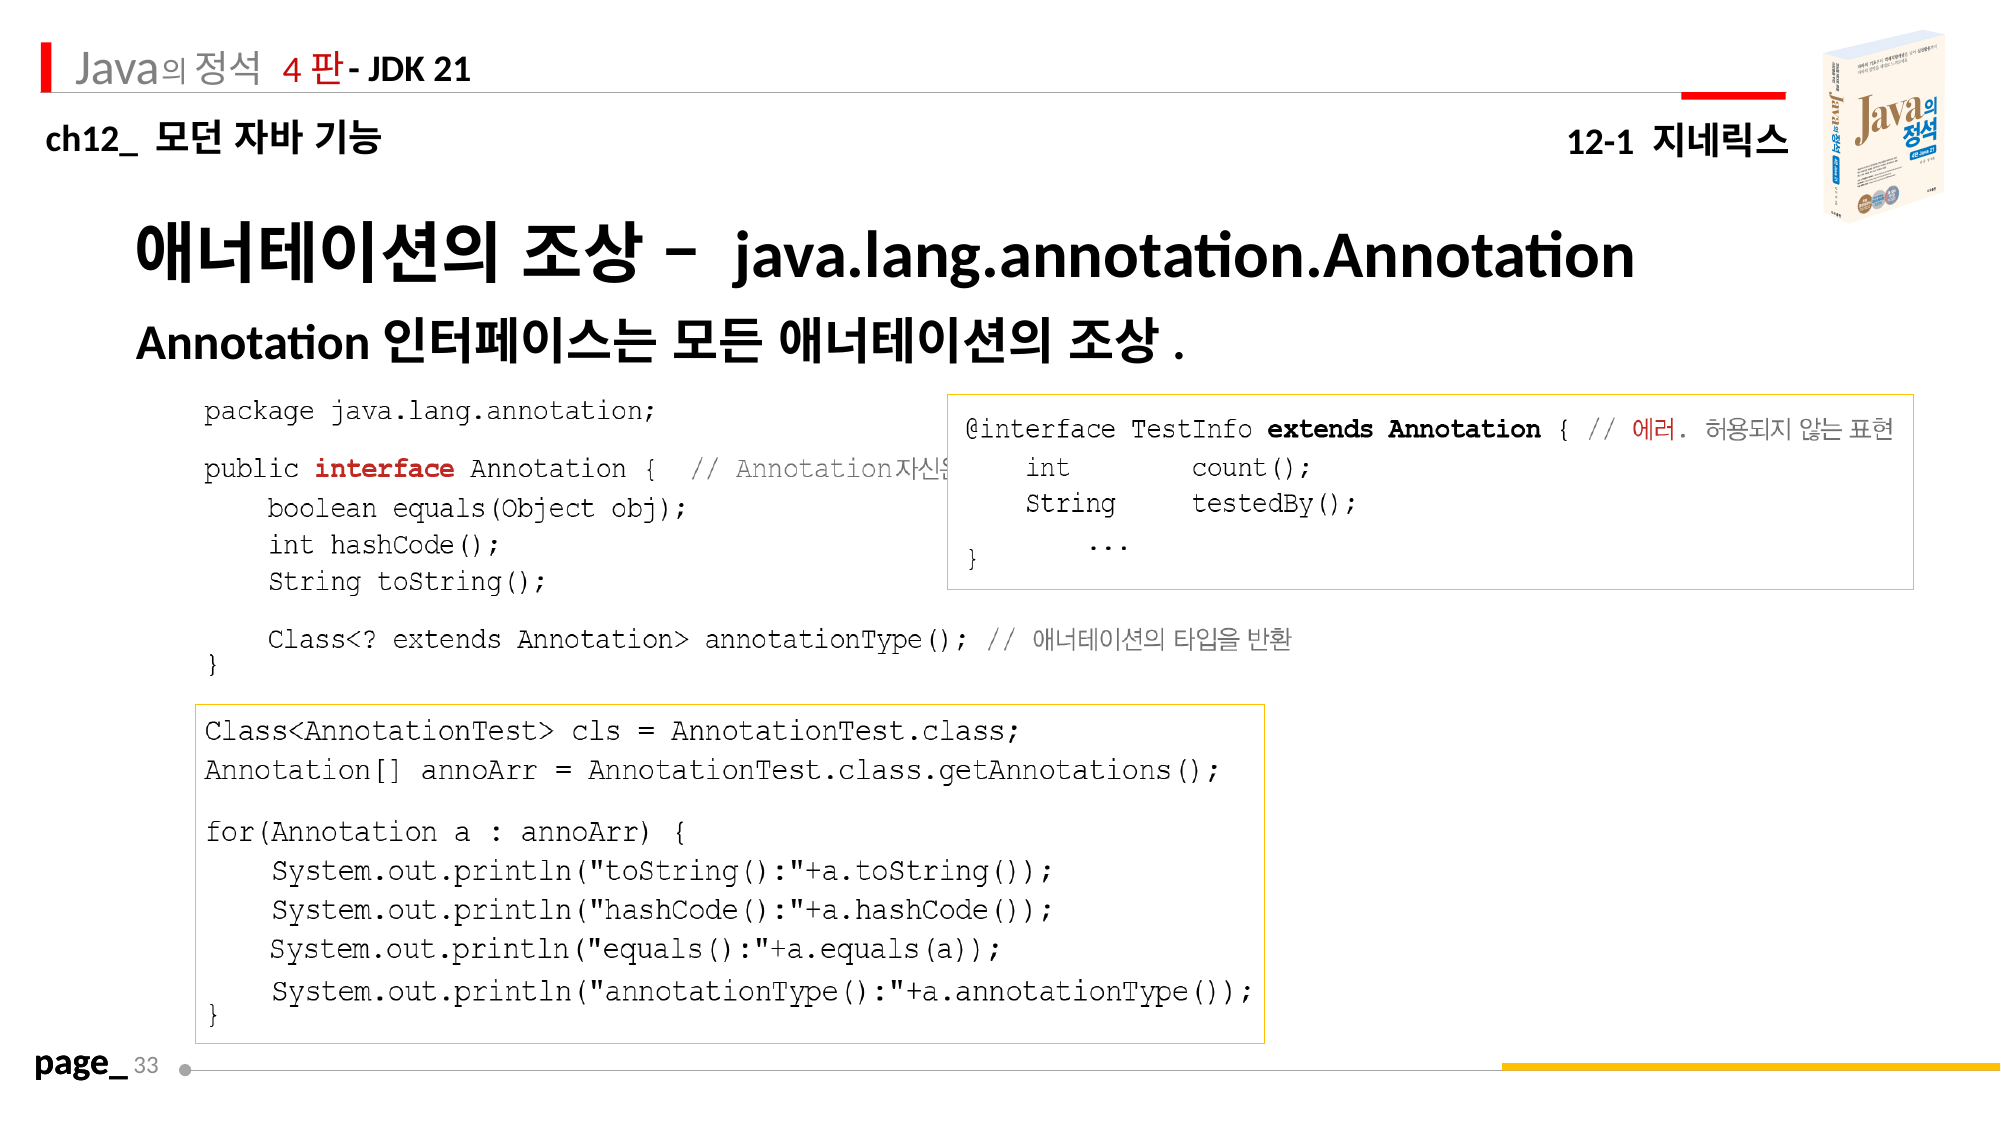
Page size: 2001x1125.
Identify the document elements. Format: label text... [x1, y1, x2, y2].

slide_number 33 [106, 1033, 174, 1094]
text_box 애너테이션의 조상 – java.lang.annotation.Annotation [119, 203, 1841, 298]
text_box page_ [19, 1030, 145, 1090]
picture [192, 390, 1914, 695]
picture [1819, 26, 1950, 228]
text_box 12-1 지네릭스 [1249, 109, 1805, 169]
picture [195, 704, 1265, 1044]
text_box Annotation인터페이스는 모든 애너테이션의 조상. [121, 301, 2000, 377]
